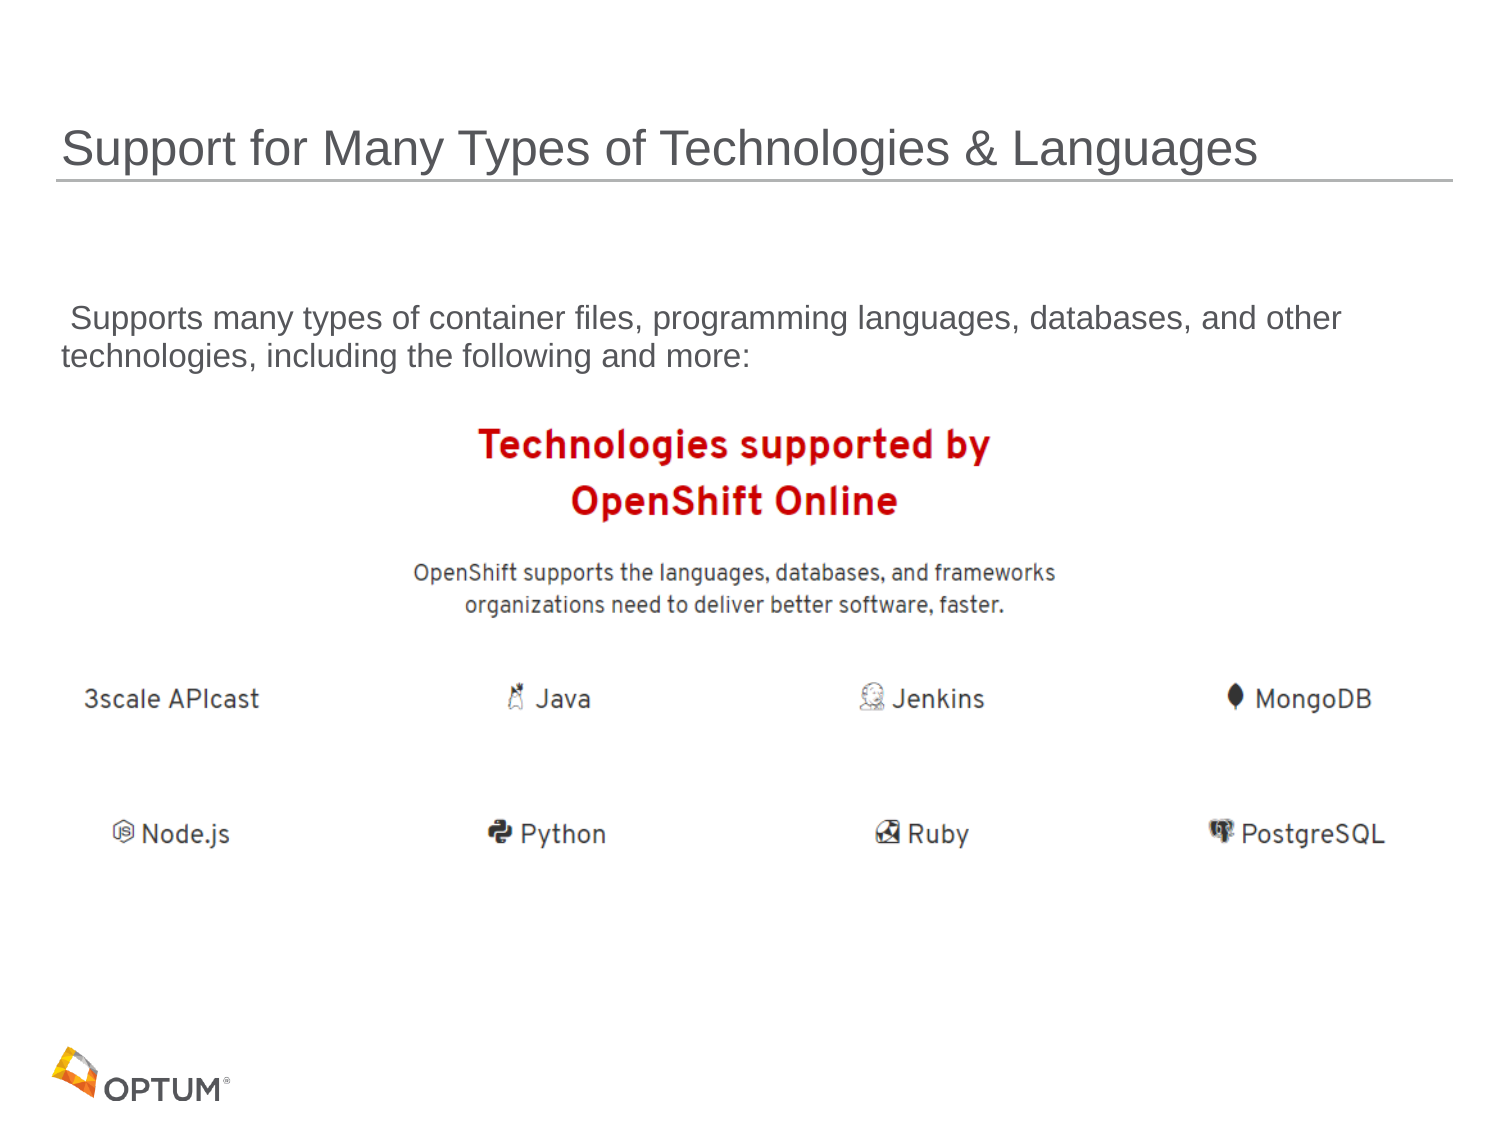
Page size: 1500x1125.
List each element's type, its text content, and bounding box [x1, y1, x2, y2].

list Supports many types of container files, programming languages, databases, and other technologies, including the following and more: [60, 299, 1454, 968]
picture [50, 1044, 231, 1101]
title Support for Many Types of Technologies & Languages [60, 0, 1454, 177]
picture [61, 407, 1405, 878]
